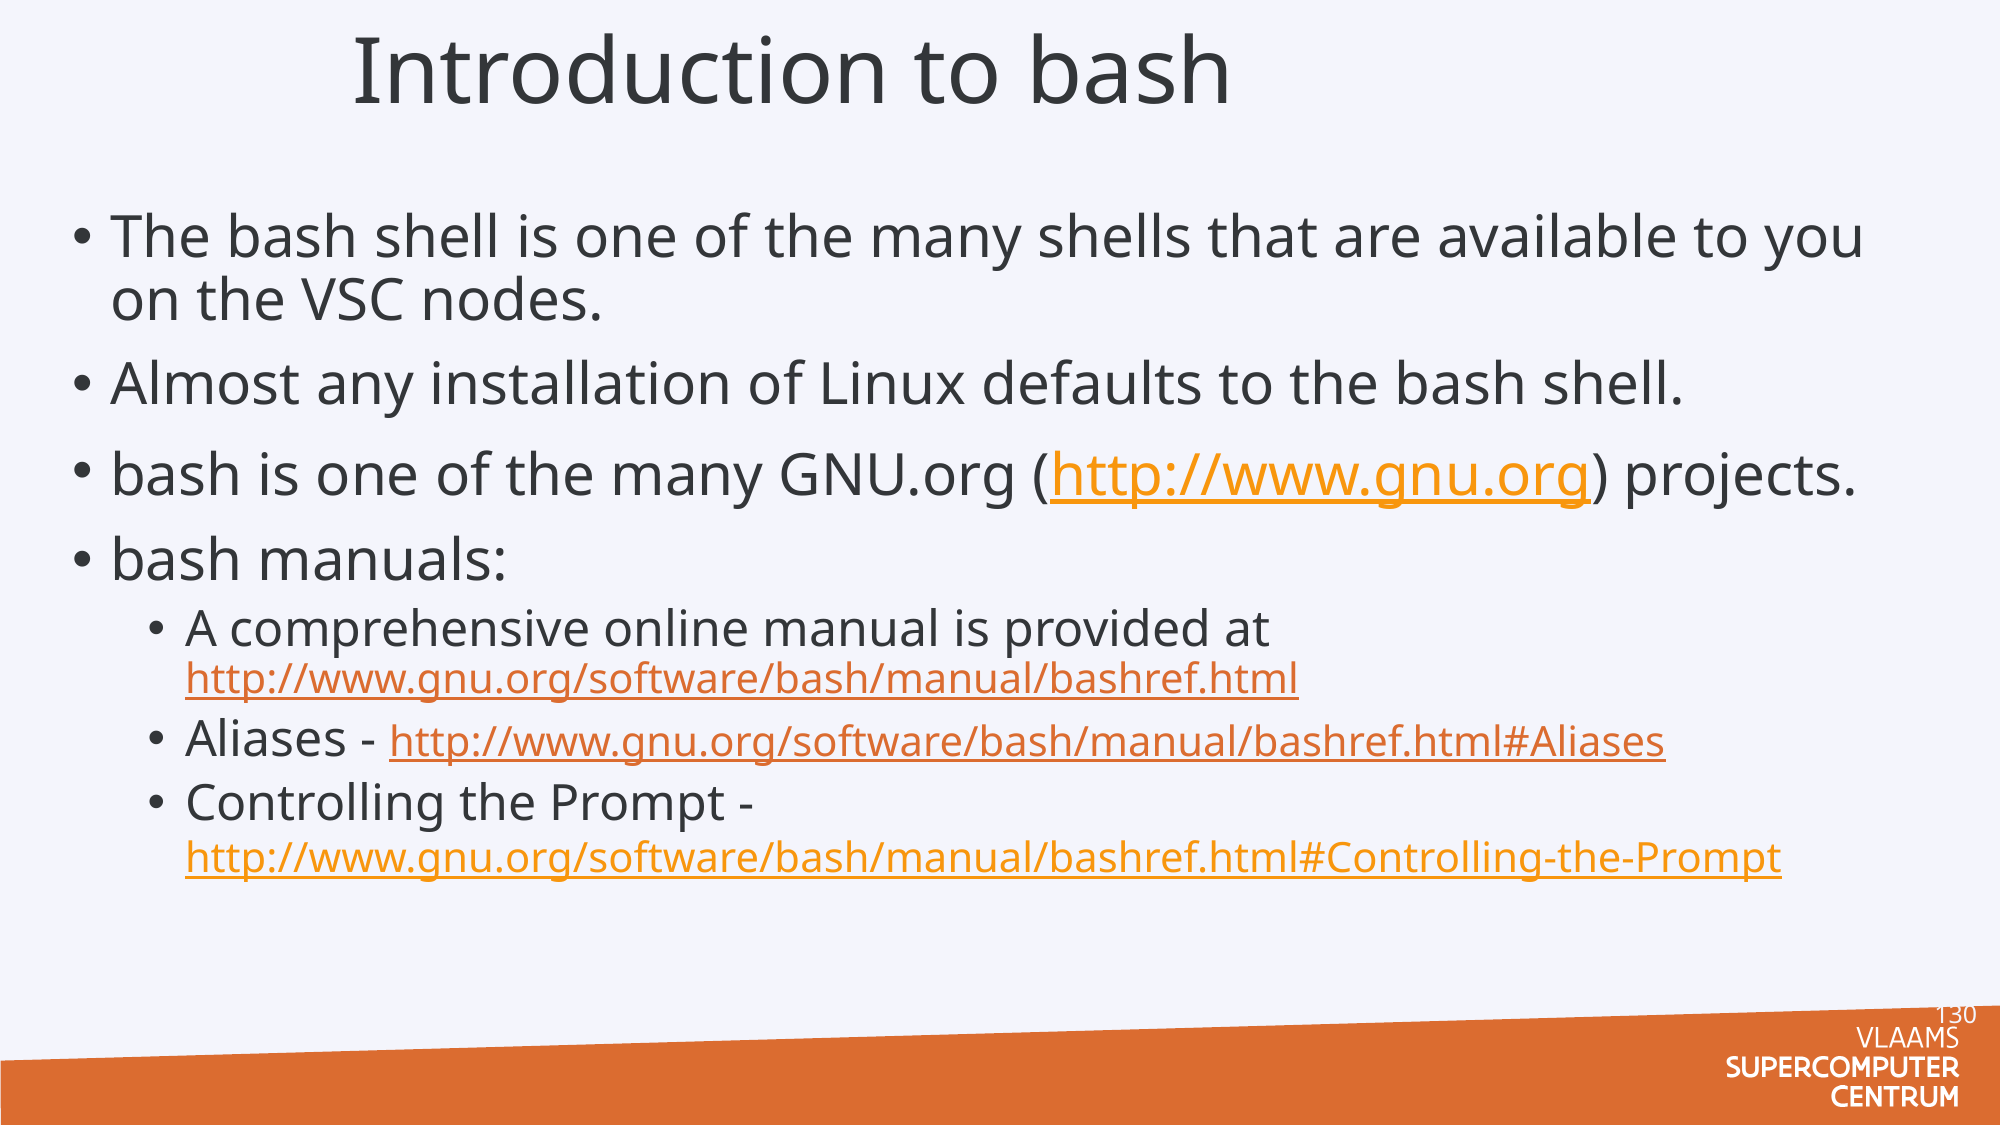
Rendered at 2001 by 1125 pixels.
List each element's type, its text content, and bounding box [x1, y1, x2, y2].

picture [1725, 1021, 1960, 1117]
title Introduction to bash [249, 0, 1750, 148]
list The bash shell is one of the many shells that are available to you on the VSC nodes. Almost any installation of Linux defaults to the bash shell. bash is one of the many GNU.org (http://www.gnu.org) projects. bash manuals: A comprehensive online manual is provided at http://www.gnu.org/software/bash/manual/bashref.html Aliases - http://www.gnu.org/software/bash/manual/bashref.html#Aliases Controlling the Prompt - http://www.gnu.org/software/bash/manual/bashref.html#Controlling-the-Prompt [57, 200, 1952, 1000]
slide_number 130 [1787, 992, 1993, 1040]
